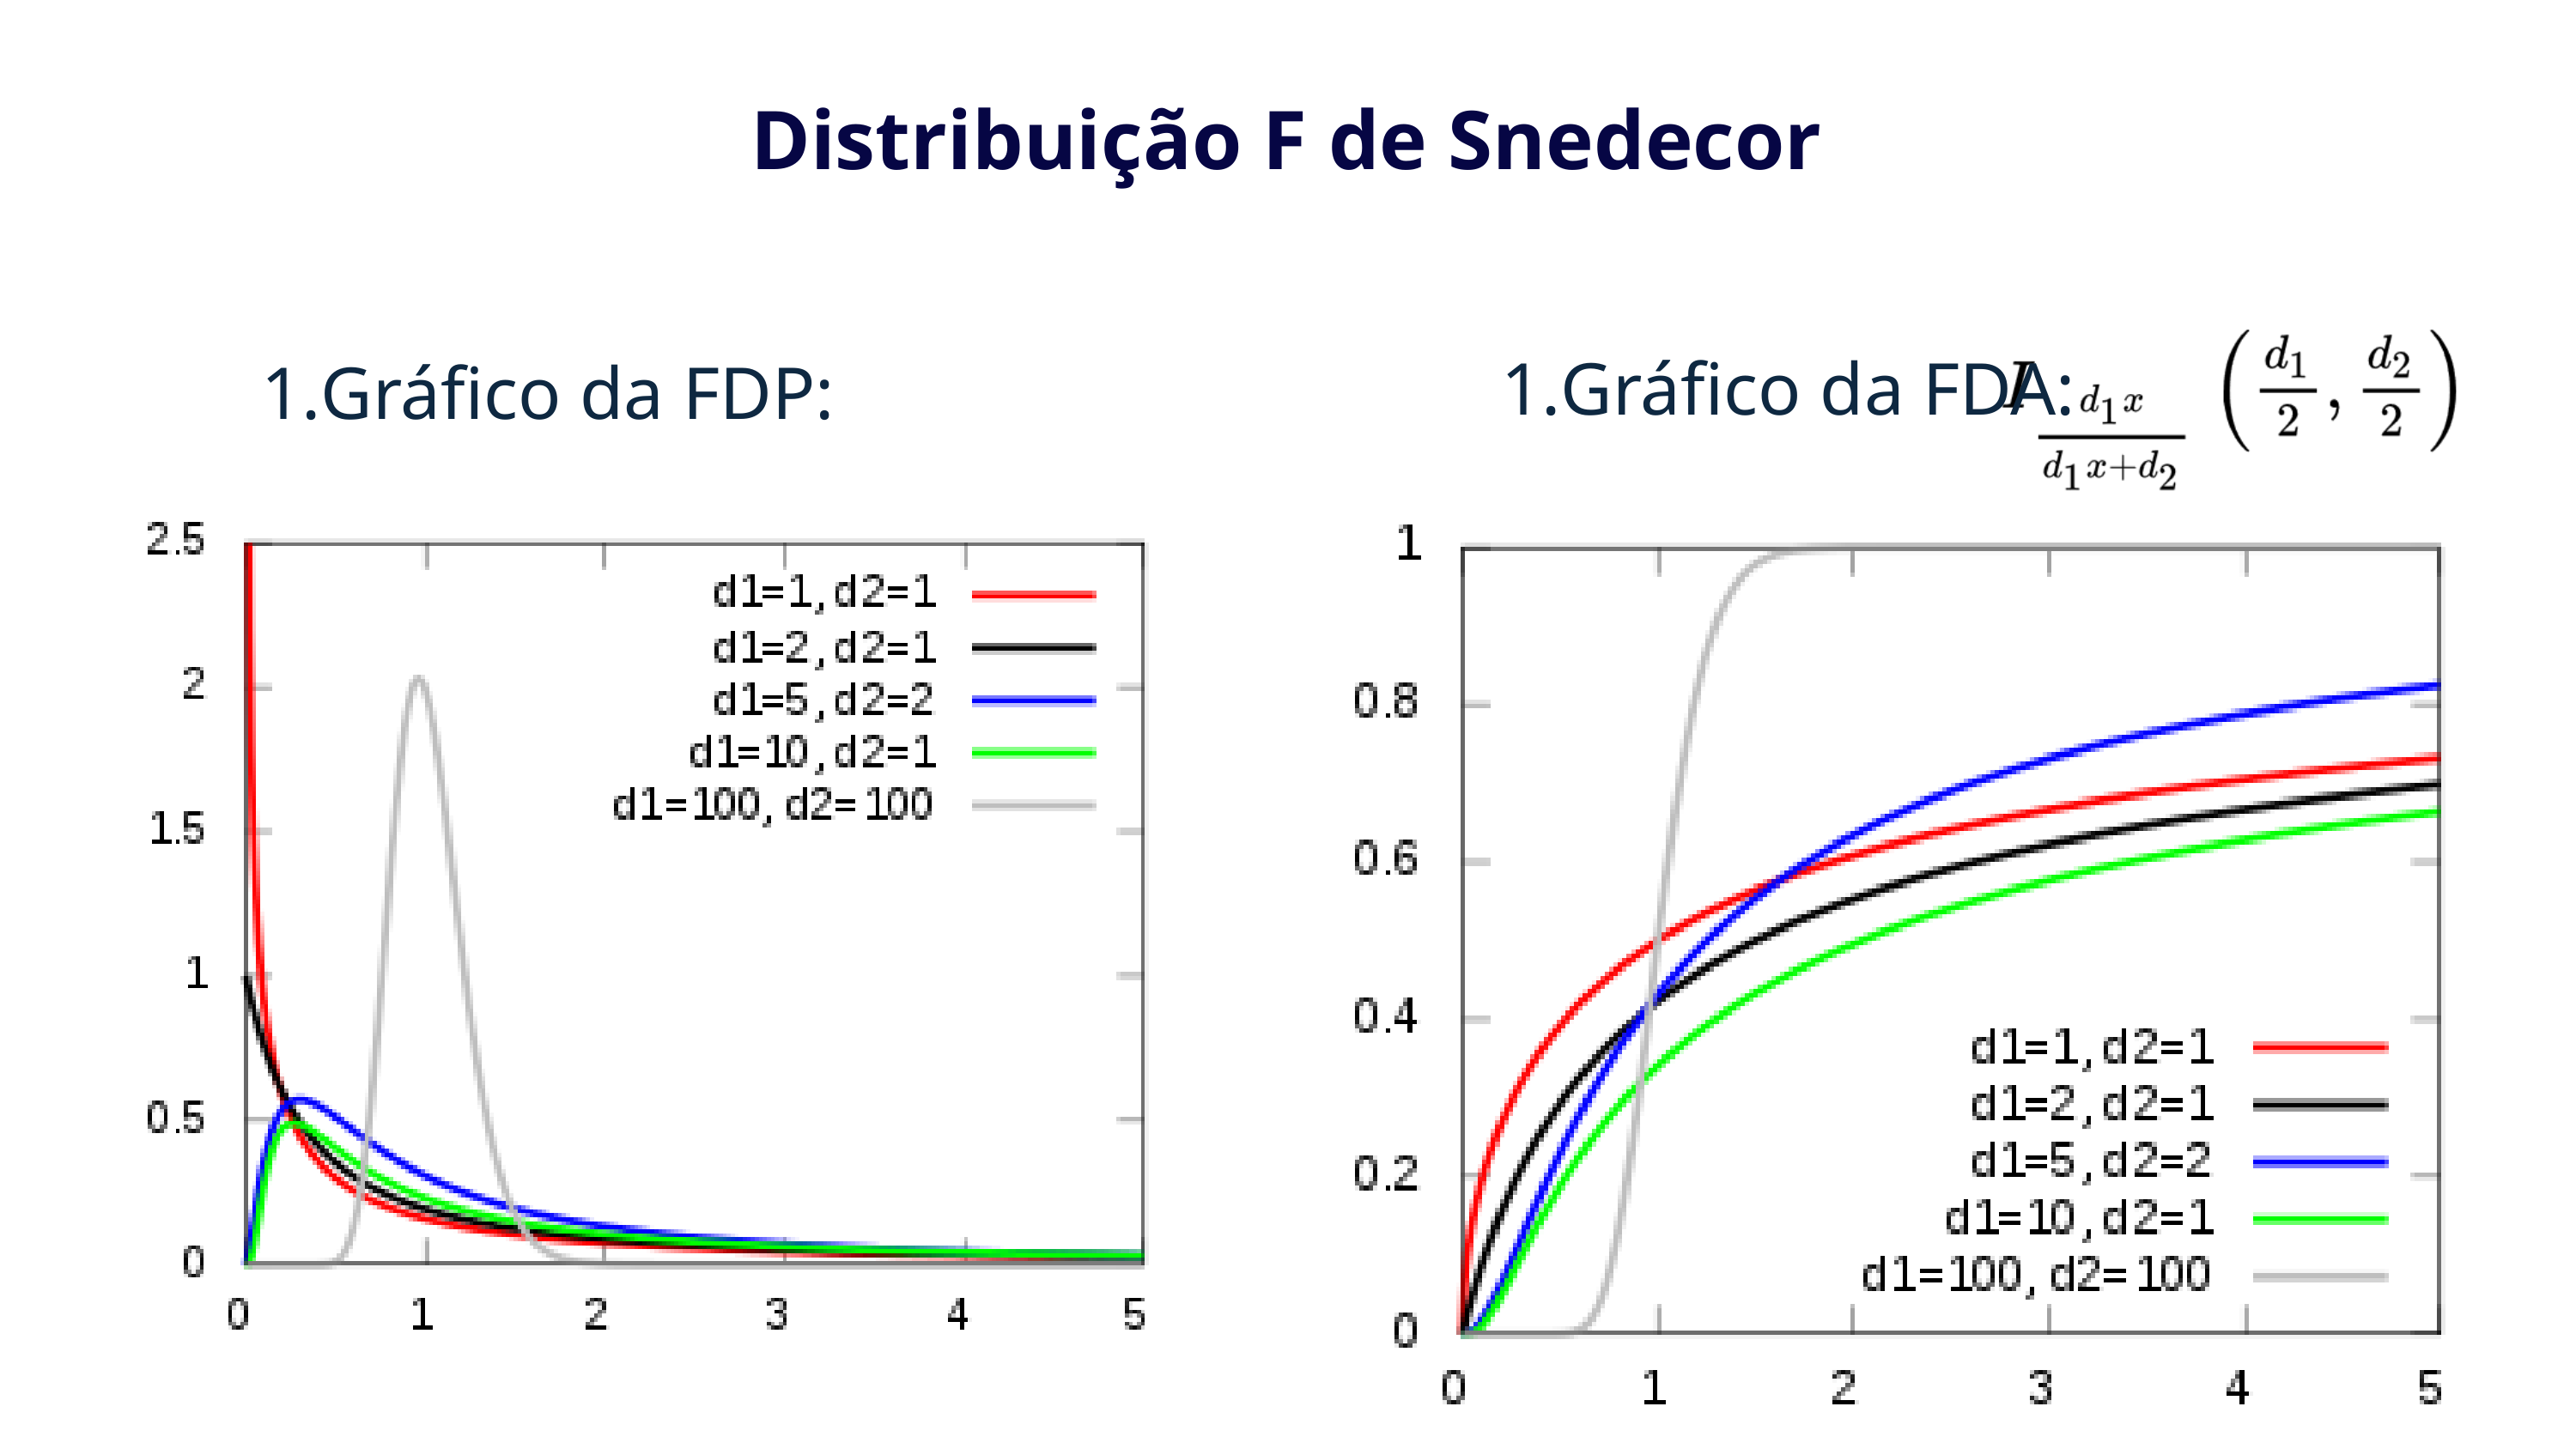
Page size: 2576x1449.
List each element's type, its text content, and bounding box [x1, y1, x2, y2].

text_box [1999, 320, 2470, 493]
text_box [39, 494, 1206, 1362]
text_box Gráfico da FDP: [227, 347, 1467, 519]
text_box Gráfico da FDA: [1467, 343, 1995, 493]
text_box Distribuição F de Snedecor [524, 88, 2050, 283]
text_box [1236, 494, 2507, 1449]
